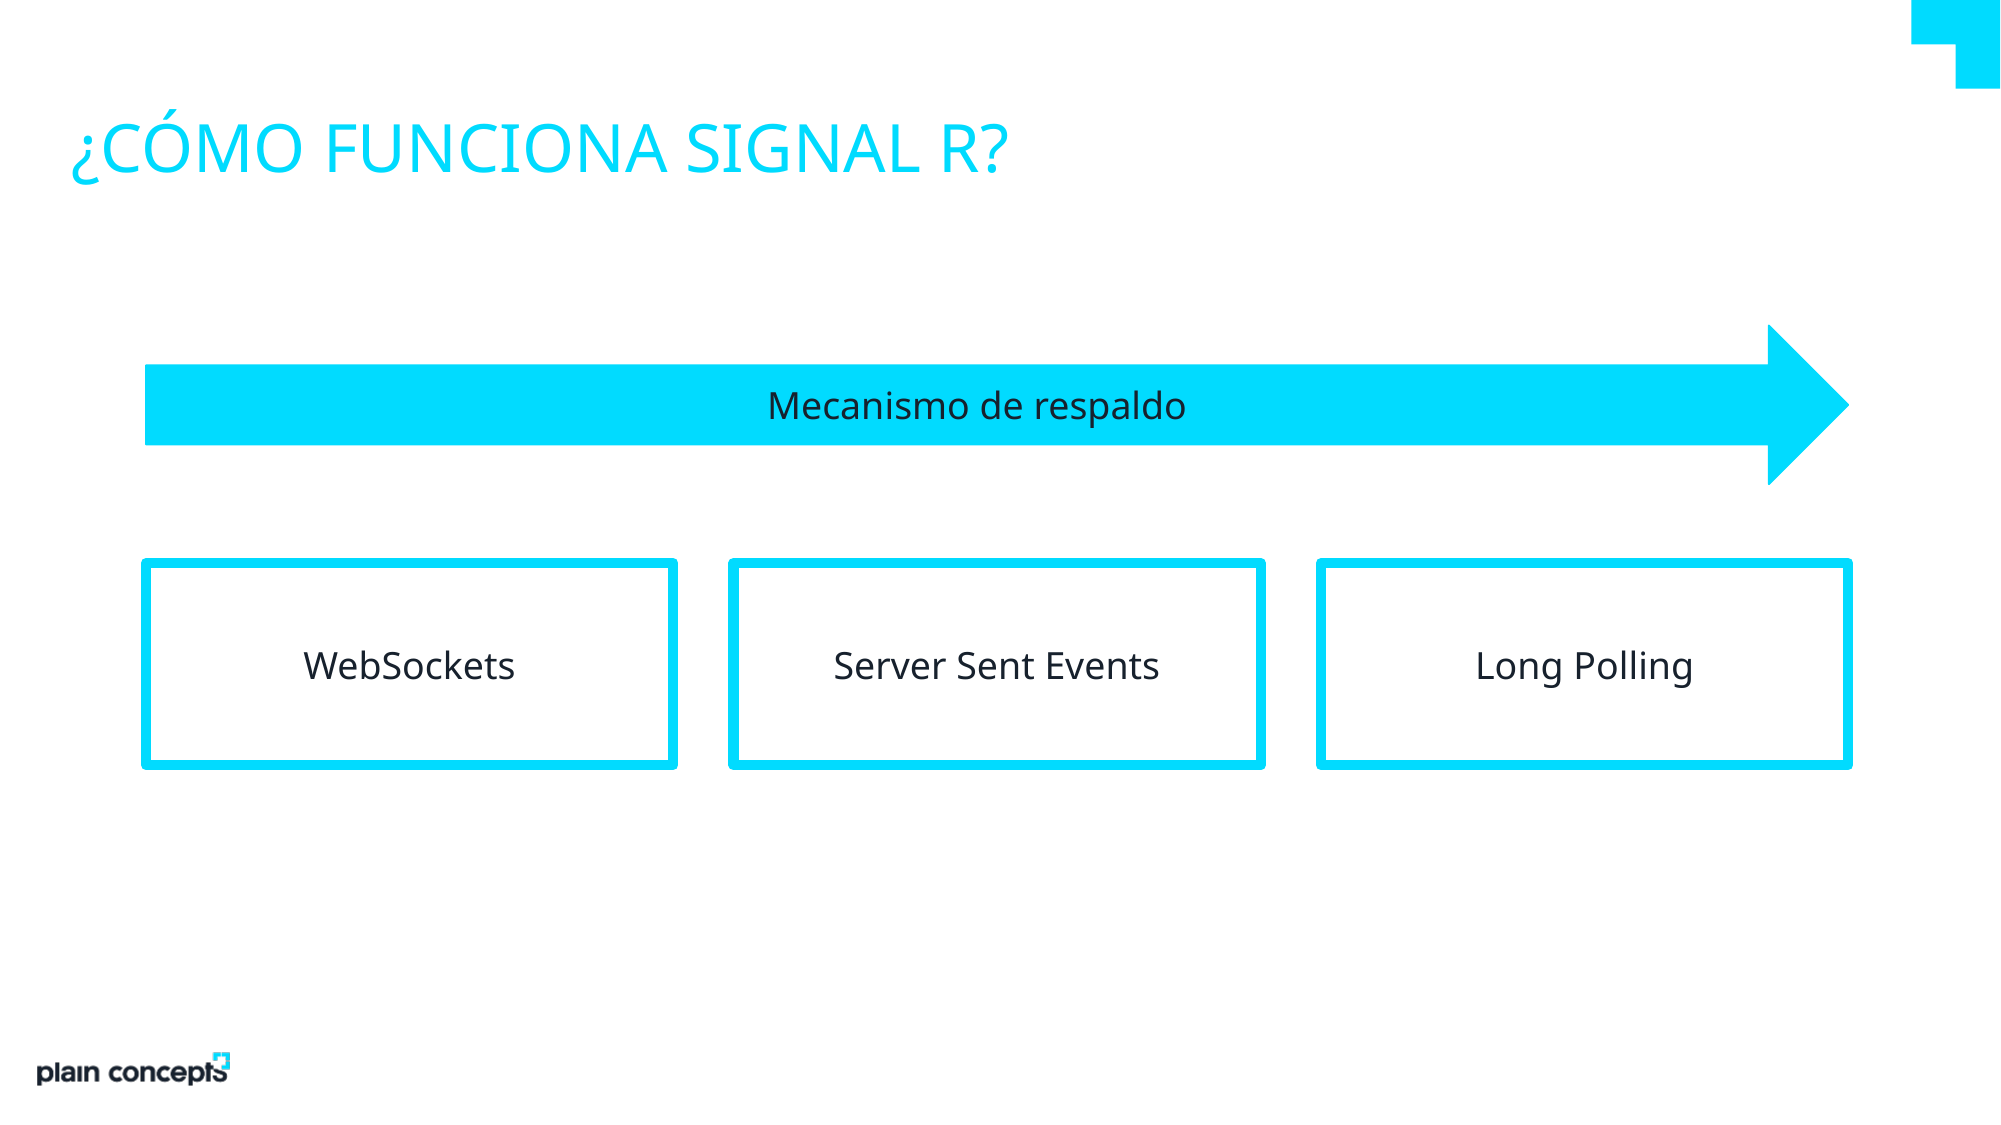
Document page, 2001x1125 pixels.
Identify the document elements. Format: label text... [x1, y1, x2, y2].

text_box Server Sent Events [733, 563, 1261, 766]
text_box Mecanismo de respaldo [145, 324, 1849, 486]
text_box WebSockets [146, 563, 674, 766]
text_box ¿Cómo funciona SIgnal R? [56, 90, 1474, 211]
picture [0, 877, 321, 1125]
text_box Long Polling [1321, 563, 1849, 766]
